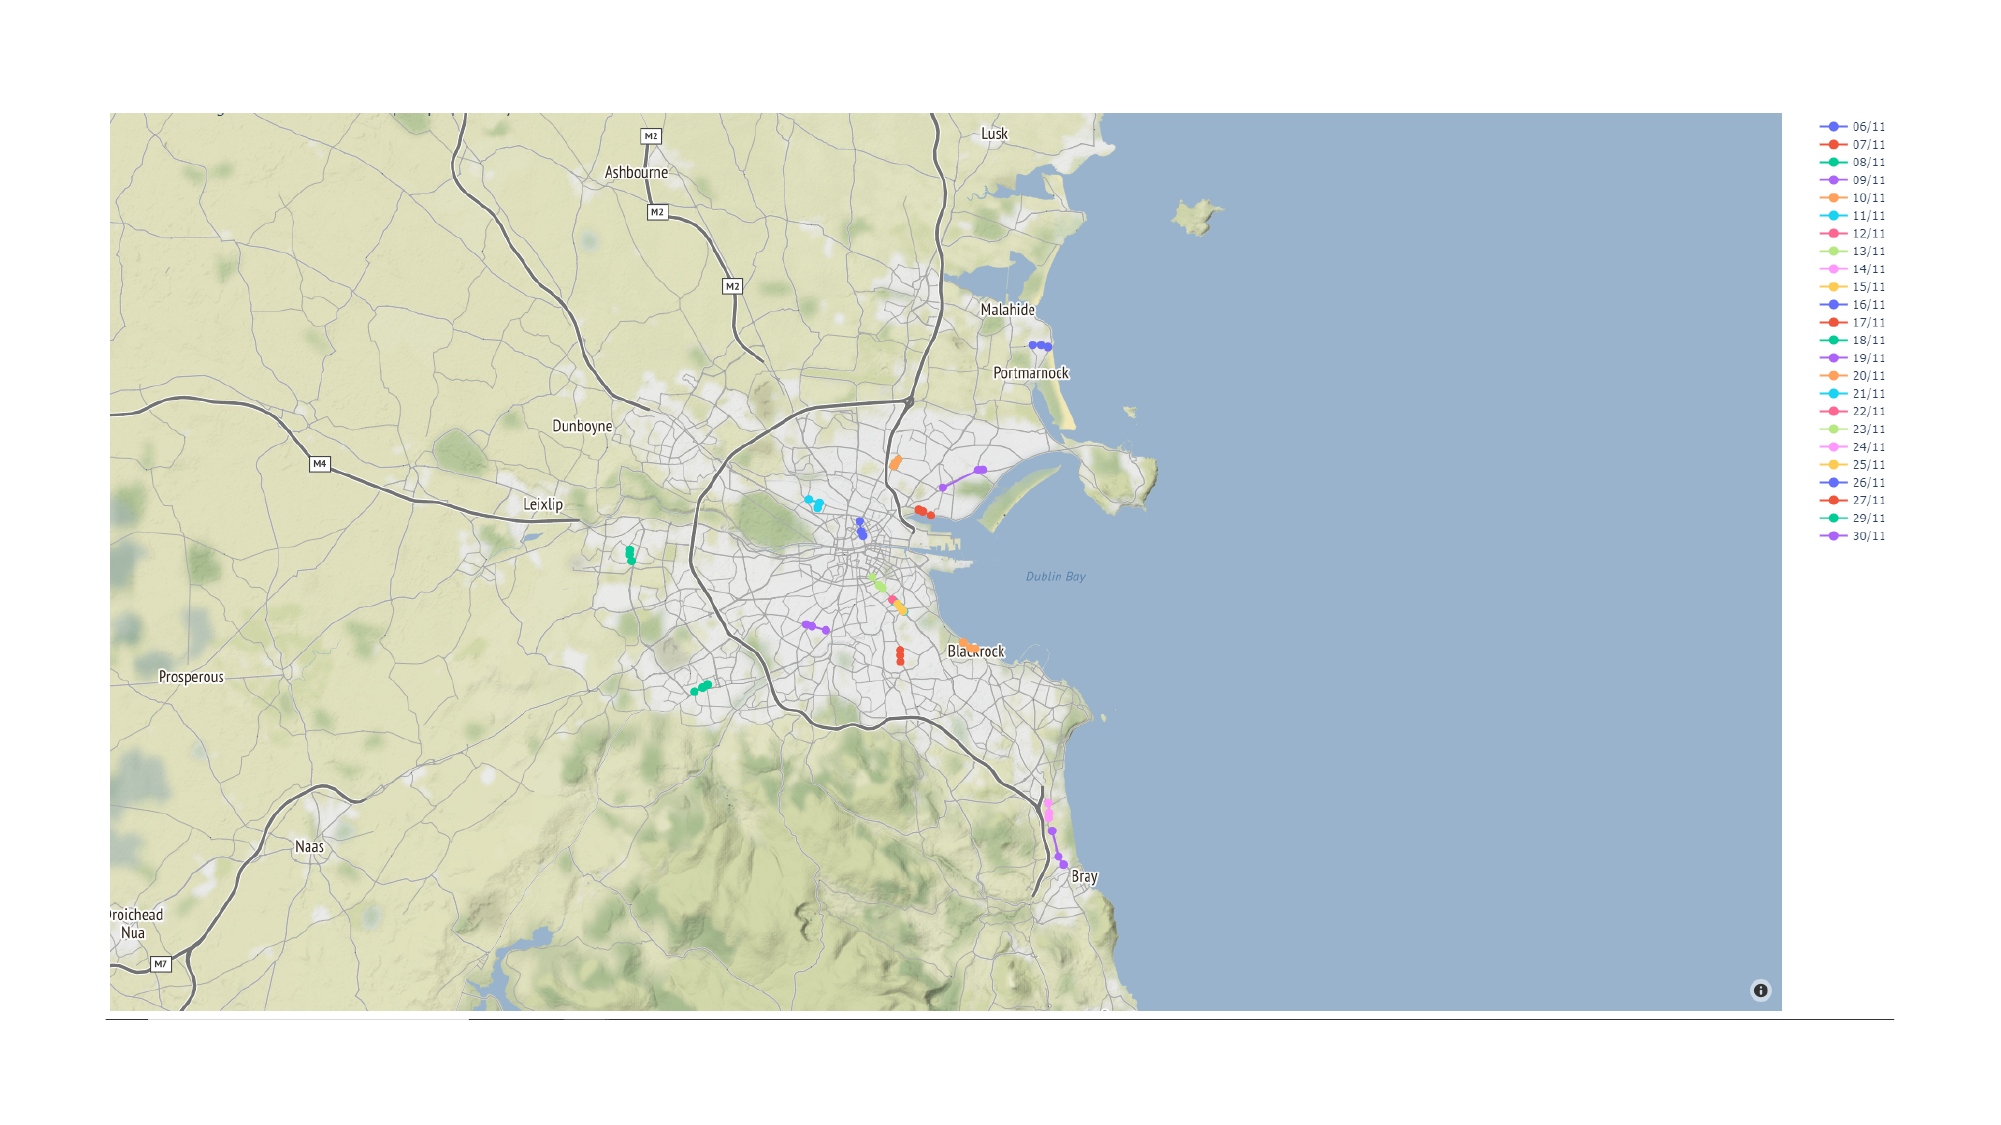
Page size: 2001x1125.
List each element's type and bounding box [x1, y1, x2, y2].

list [105, 105, 1895, 1020]
